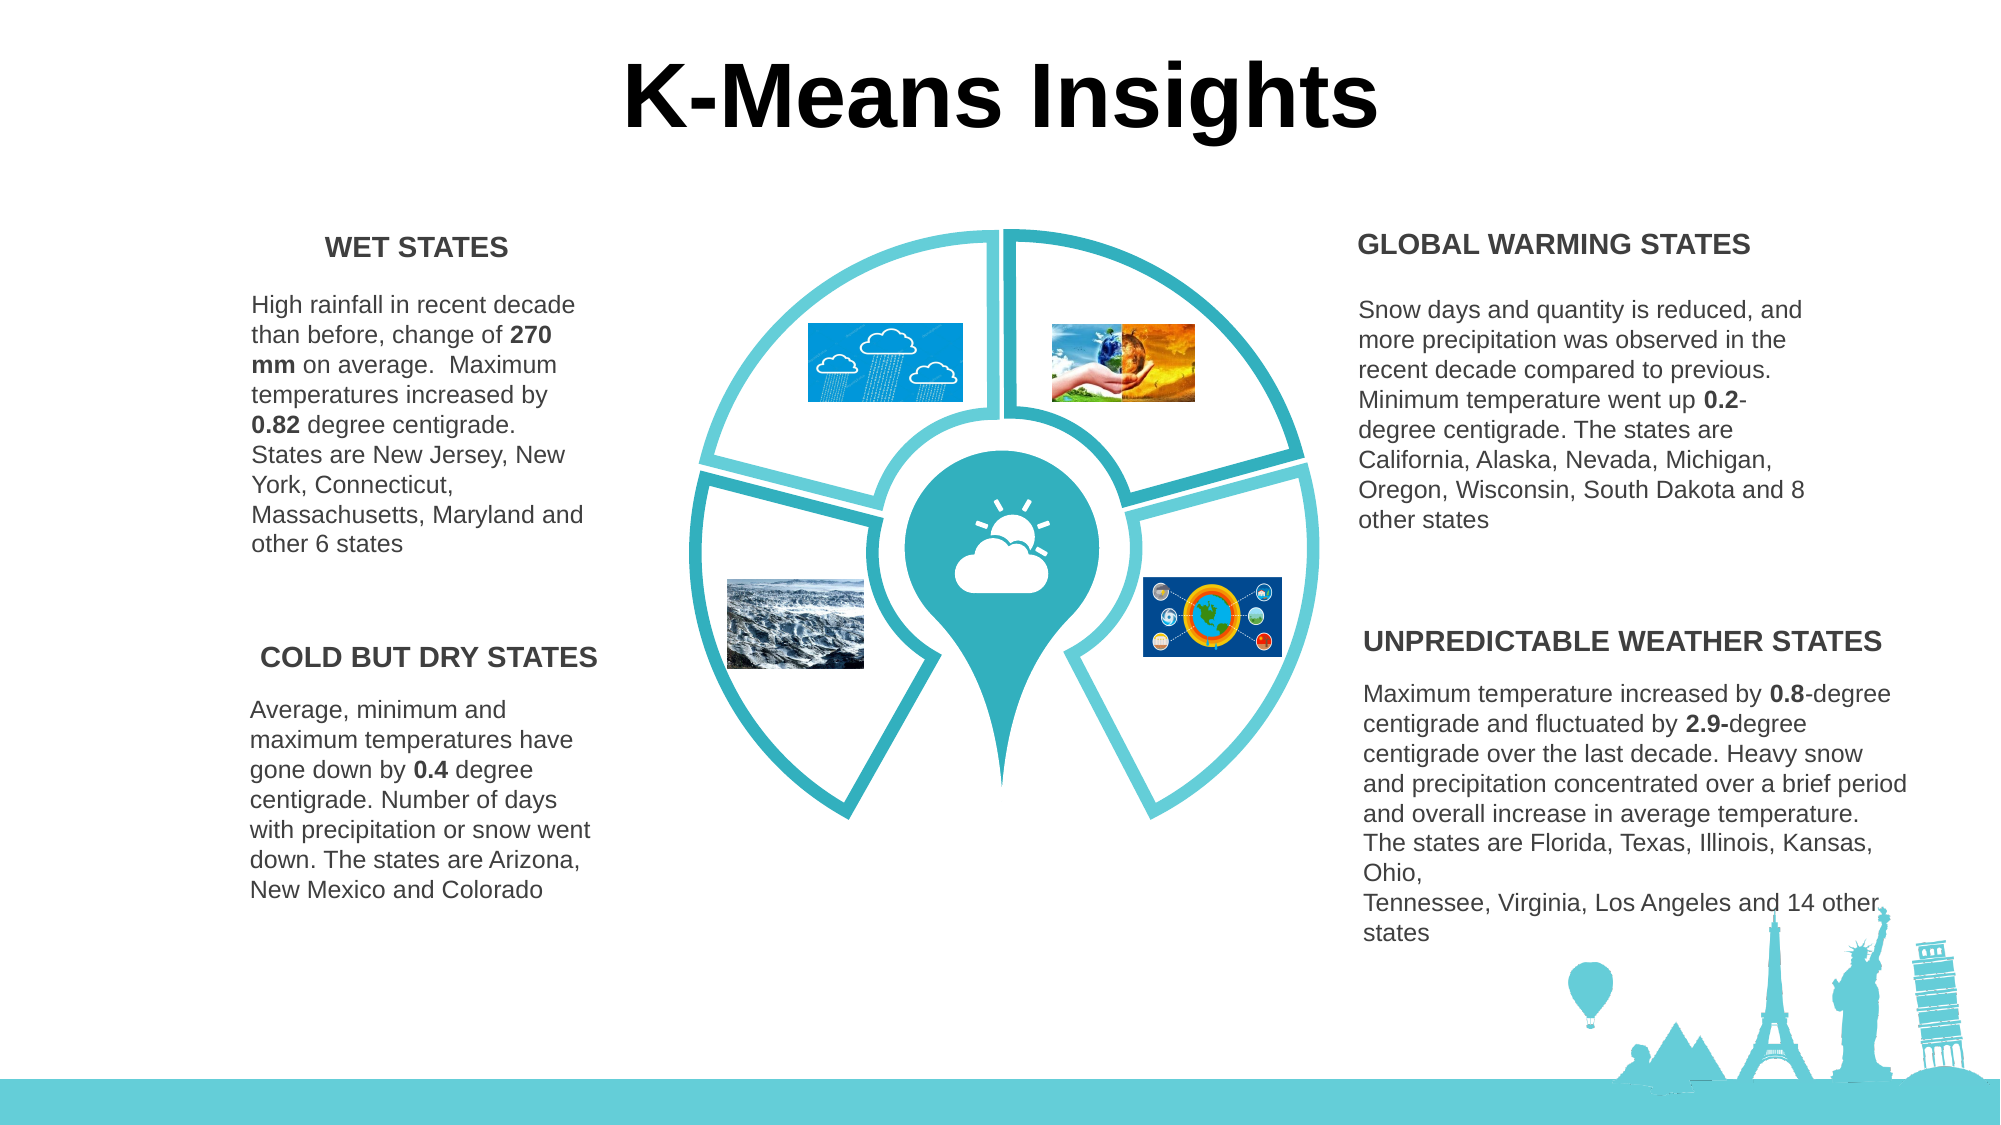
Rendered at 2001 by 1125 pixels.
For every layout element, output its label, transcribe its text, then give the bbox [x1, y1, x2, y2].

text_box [1341, 217, 1825, 553]
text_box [235, 220, 604, 489]
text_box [233, 630, 618, 944]
picture [1830, 906, 1893, 1083]
picture [1733, 908, 1816, 1083]
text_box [616, 148, 1416, 948]
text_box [727, 322, 1282, 687]
picture [1568, 962, 1727, 1096]
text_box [1347, 614, 1925, 874]
list K-Means Insights [53, 38, 1952, 157]
picture [1899, 940, 1990, 1086]
